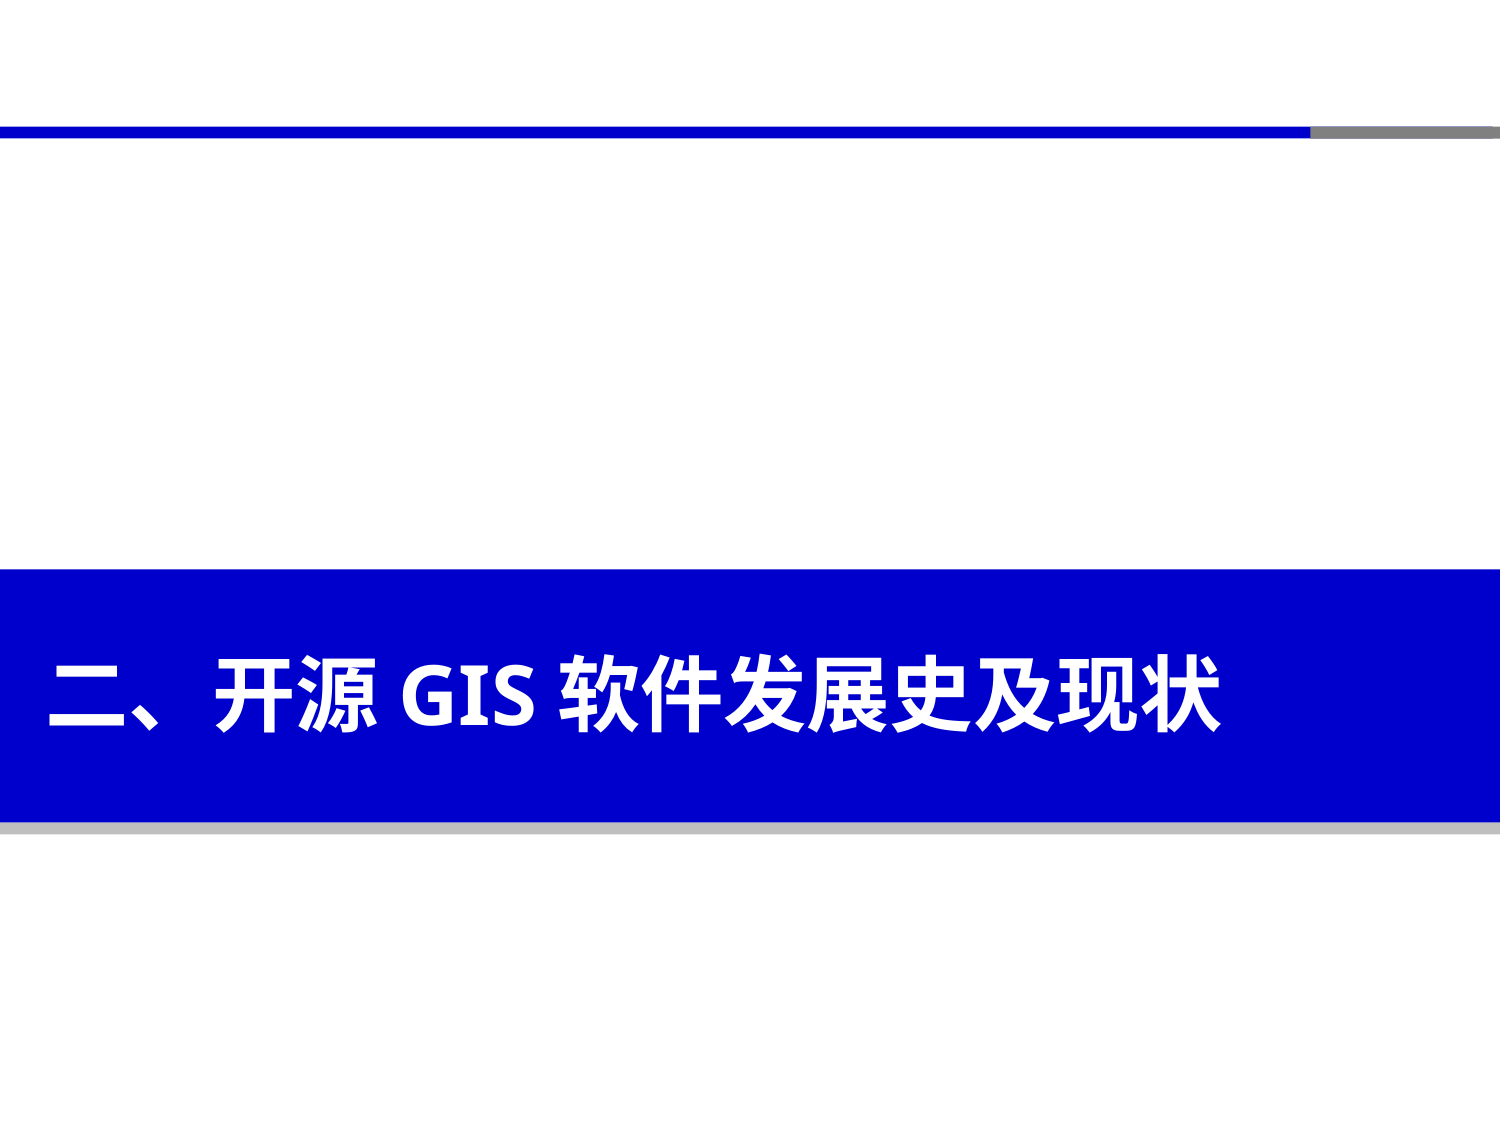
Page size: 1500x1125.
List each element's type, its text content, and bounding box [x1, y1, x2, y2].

text_box [0, 822, 1500, 835]
text_box [0, 569, 1500, 822]
text_box 二、开源GIS软件发展史及现状 [30, 634, 1467, 750]
